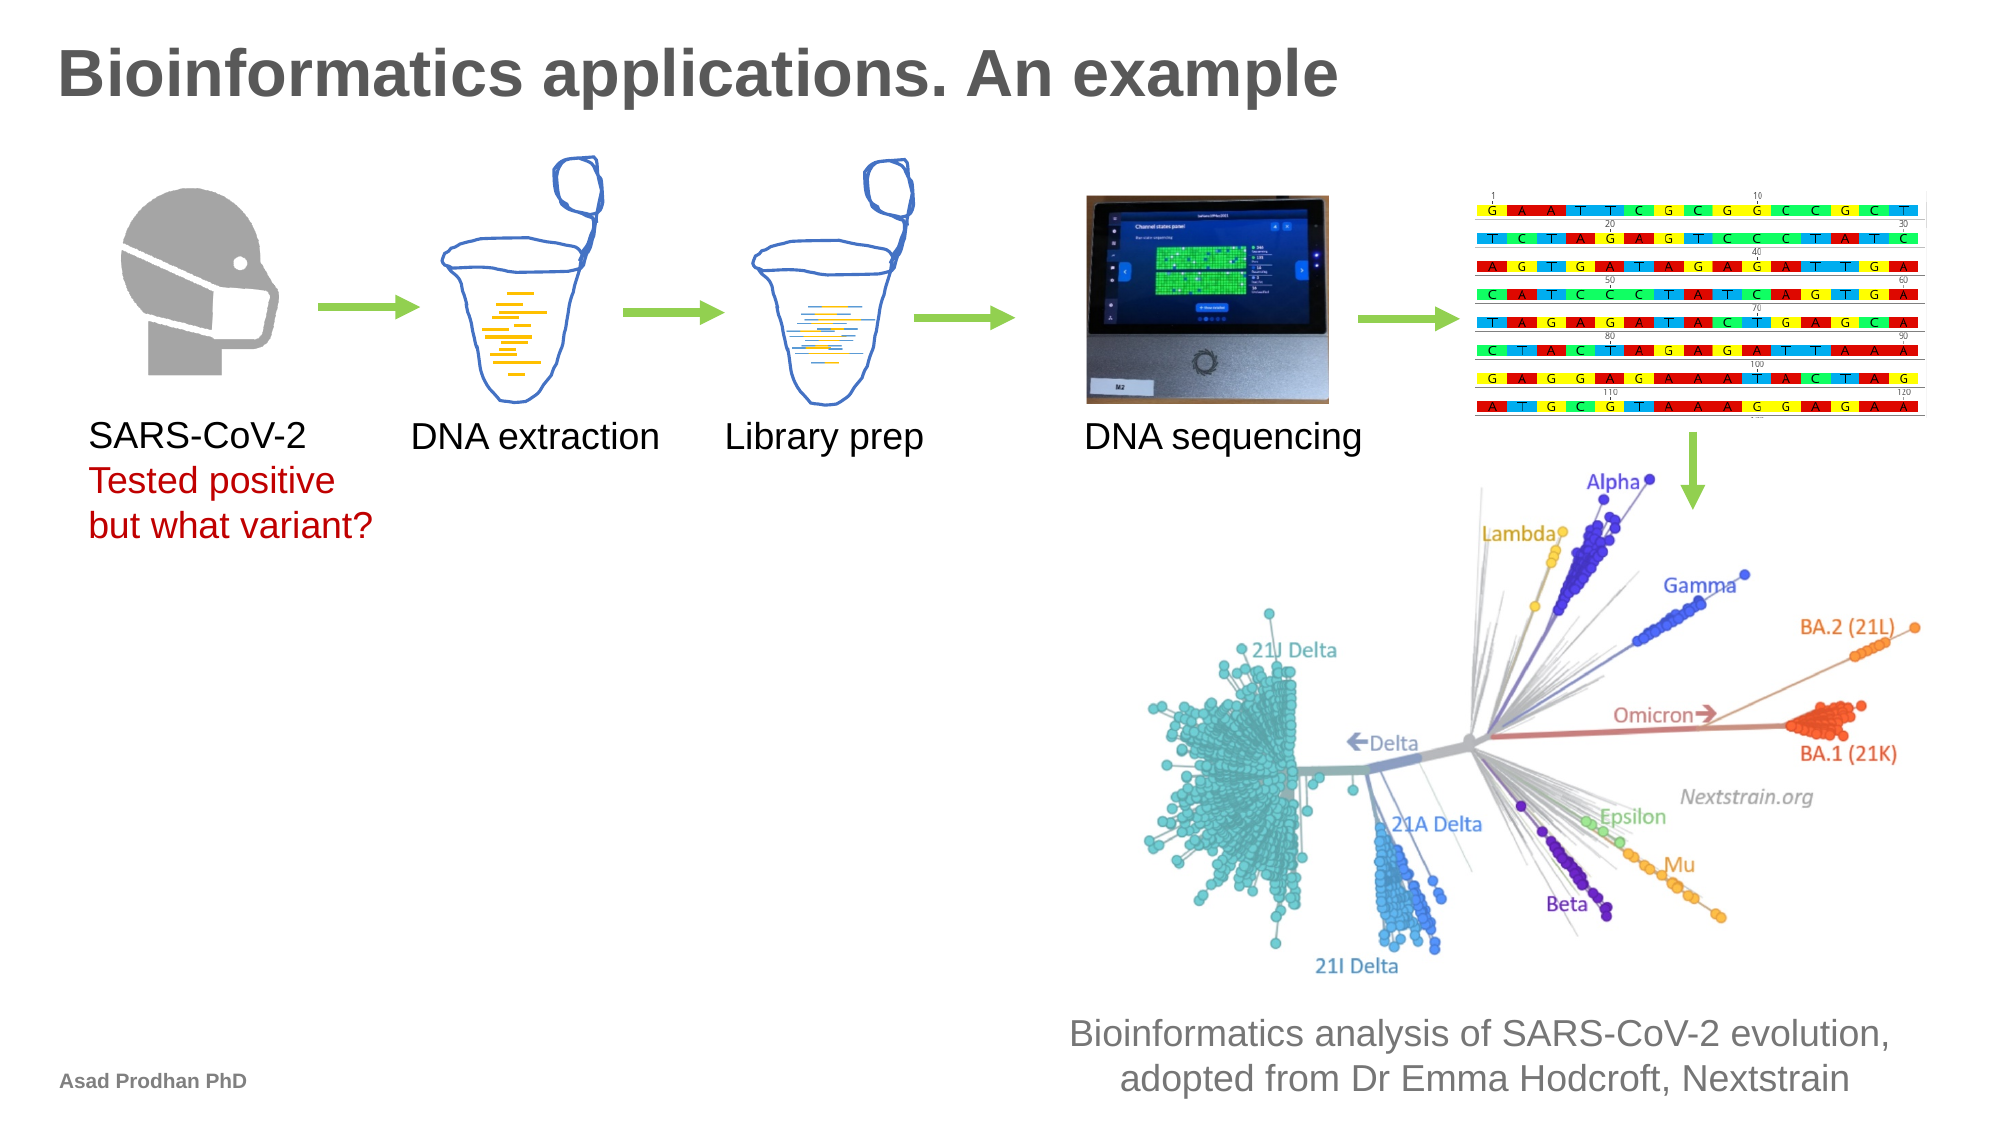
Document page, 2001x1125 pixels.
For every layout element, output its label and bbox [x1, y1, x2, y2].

text_box [43, 34, 1927, 1108]
